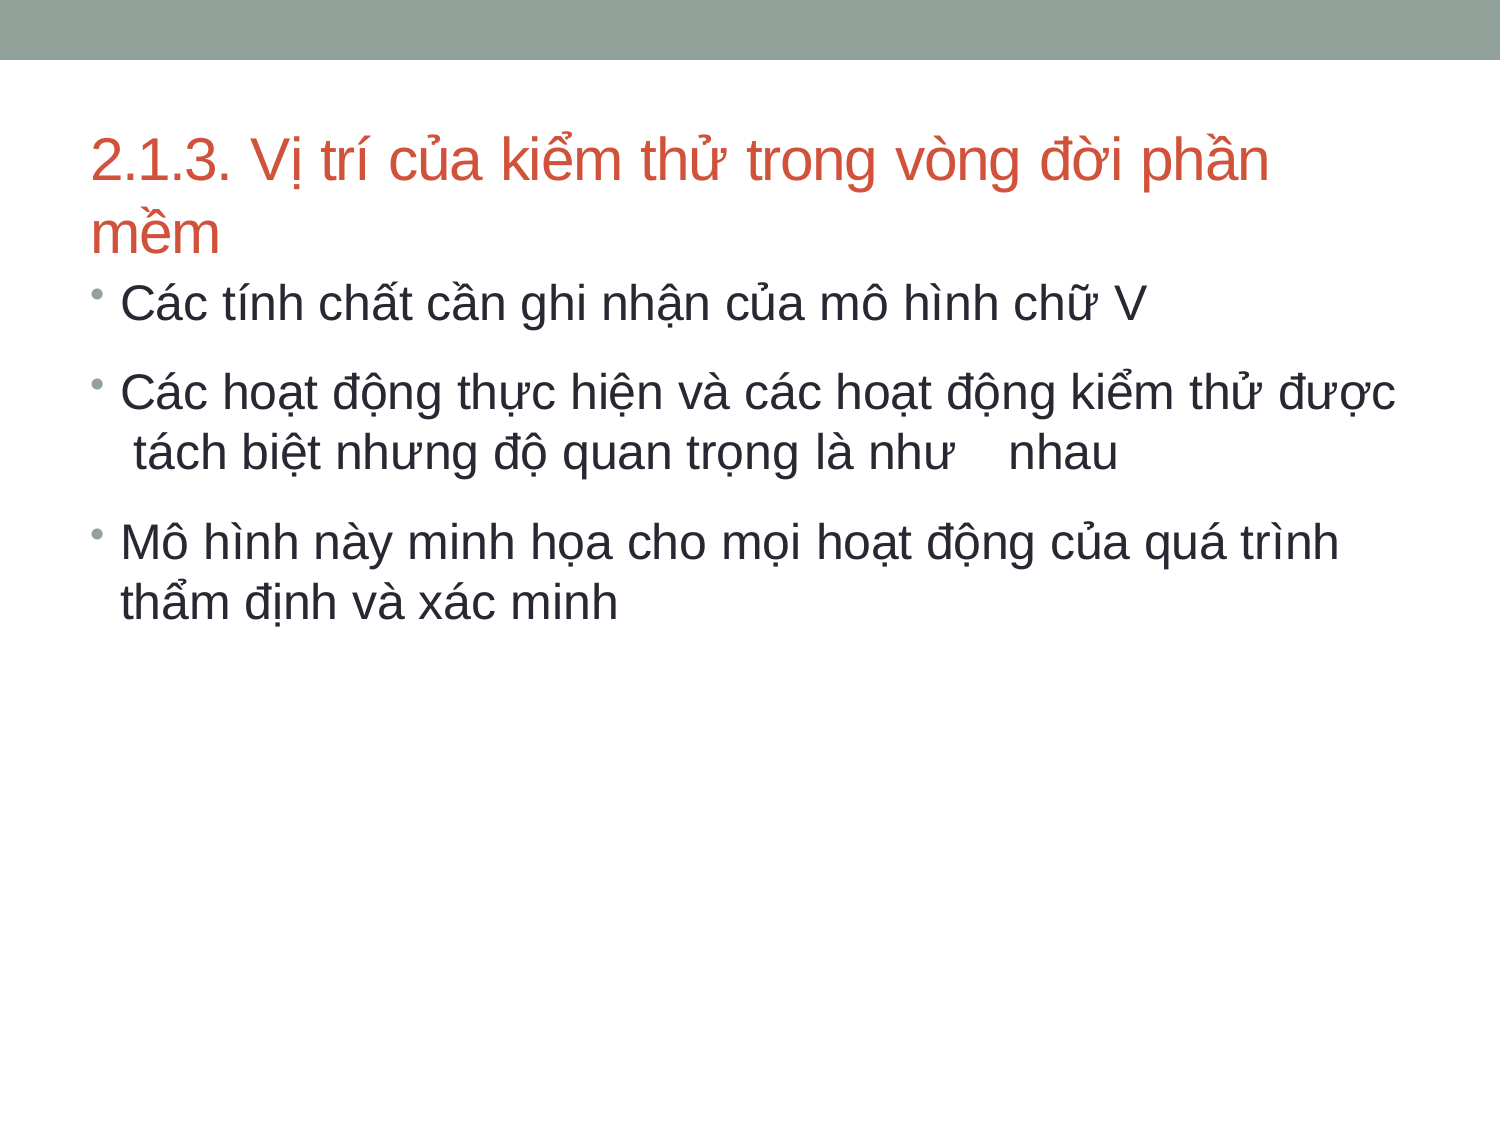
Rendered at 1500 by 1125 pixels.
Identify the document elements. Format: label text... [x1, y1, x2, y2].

title 2.1.3. Vị trí của kiểm thử trong vòng đời phần mềm [87, 117, 1370, 309]
text_box Các tính chất cần ghi nhận của mô hình chữ V Các hoạt động thực hiện và các hoạt động kiểm thử được tách biệt nhưng độ quan trọng là như nhau Mô hình này minh họa cho mọi hoạt động của quá trình thẩm định và xác minh [83, 238, 1416, 630]
